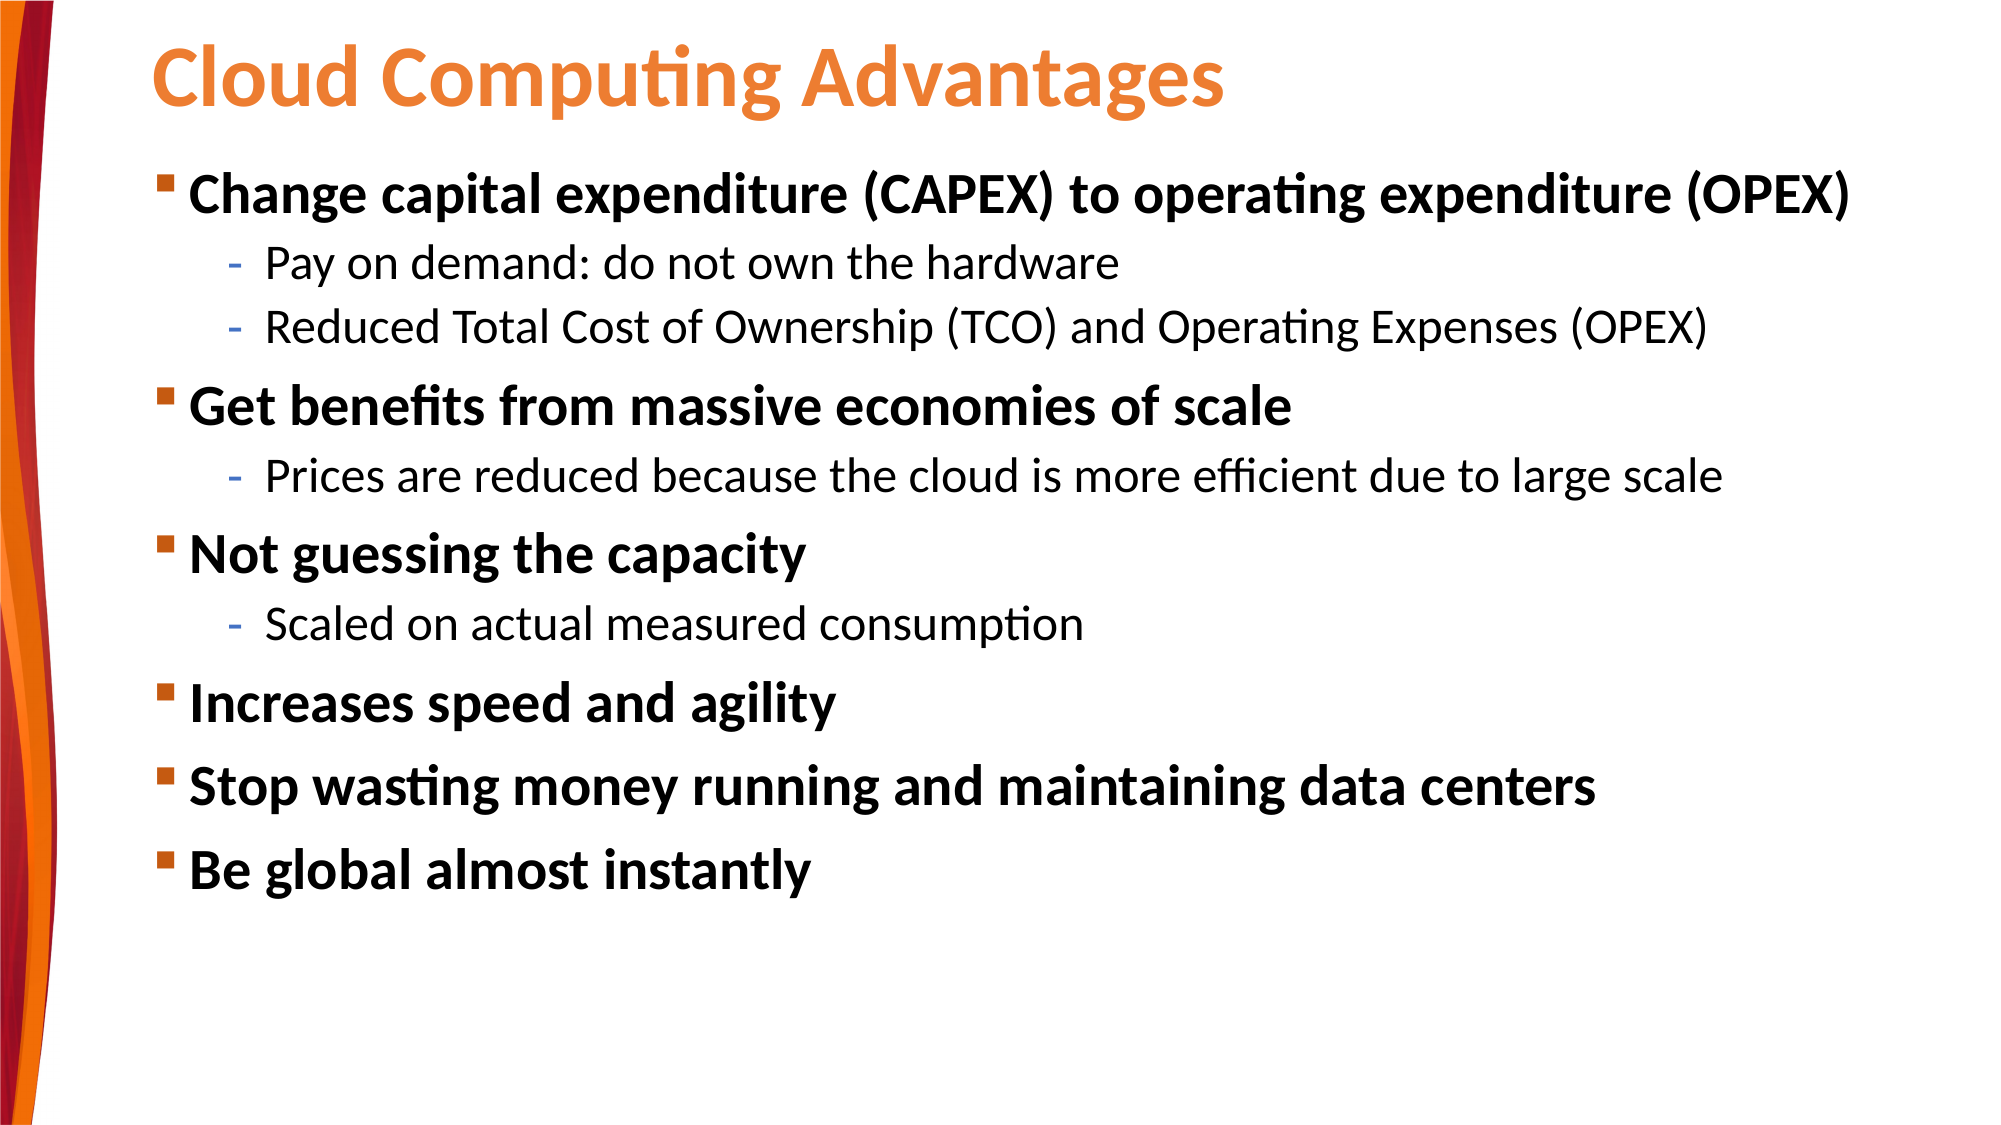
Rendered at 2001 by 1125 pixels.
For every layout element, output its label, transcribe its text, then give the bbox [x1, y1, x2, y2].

title Cloud Computing Advantages [137, 22, 1863, 133]
list Change capital expenditure (CAPEX) to operating expenditure (OPEX) Pay on demand: do not own the hardware Reduced Total Cost of Ownership (TCO) and Operating Expenses (OPEX) Get benefits from massive economies of scale Prices are reduced because the cloud is more efficient due to large scale Not guessing the capacity Scaled on actual measured consumption Increases speed and agility Stop wasting money running and maintaining data centers Be global almost instantly [137, 155, 1904, 966]
picture [1, 1, 60, 1124]
